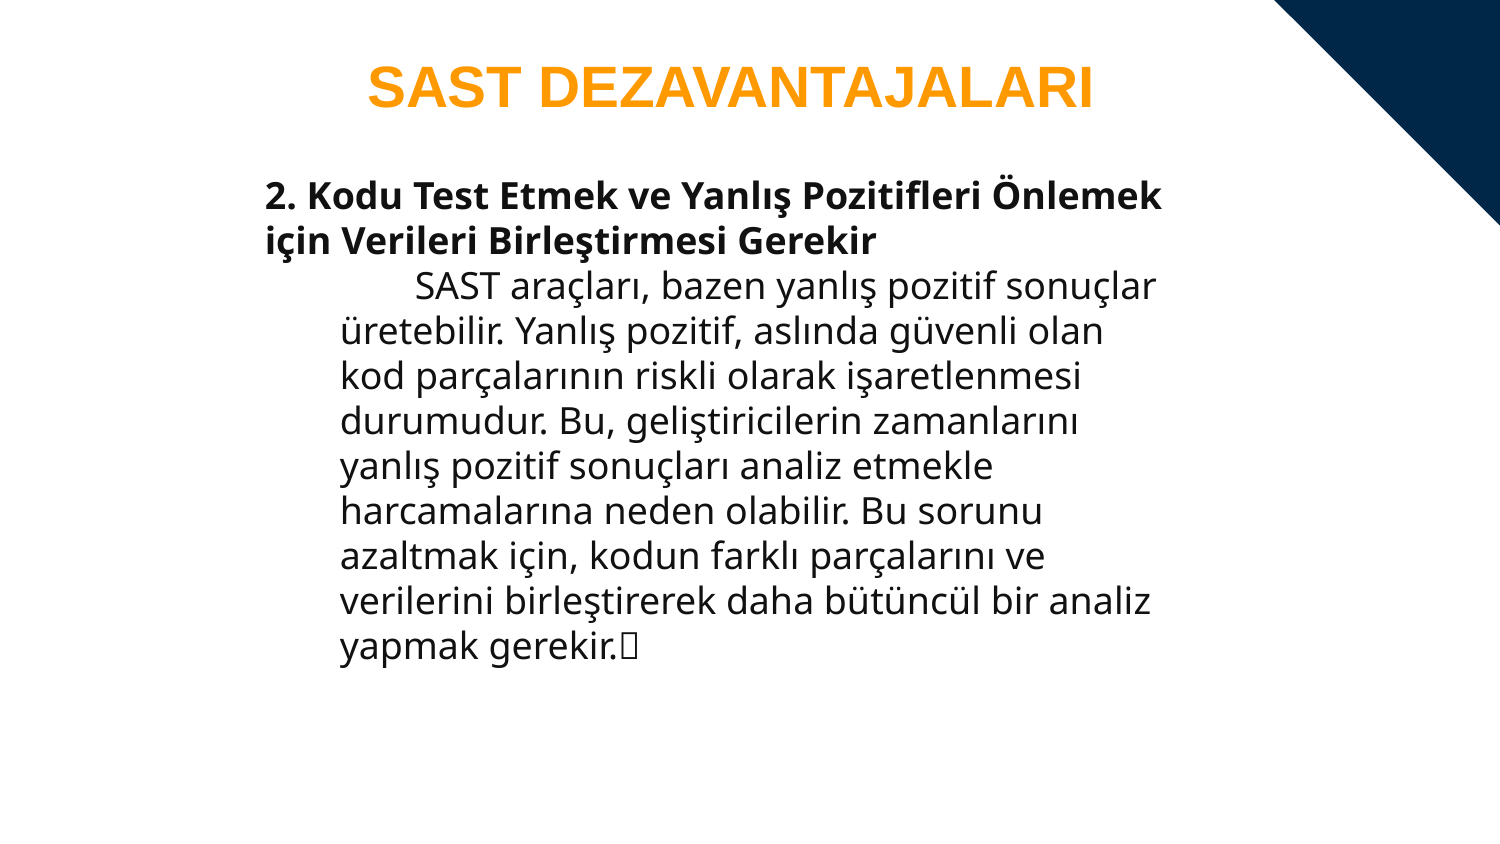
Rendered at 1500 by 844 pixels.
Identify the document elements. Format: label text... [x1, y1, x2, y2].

text_box [1274, 0, 1500, 226]
text_box 2.SAST DEZAVANTAJALARI: [267, 45, 1165, 125]
text_box 2. Kodu Test Etmek ve Yanlış Pozitifleri Önlemek için Verileri Birleştirmesi Gerekir SAST araçları, bazen yanlış pozitif sonuçlar üretebilir. Yanlış pozitif, aslında güvenli olan kod parçalarının riskli olarak işaretlenmesi durumudur. Bu, geliştiricilerin zamanlarını yanlış pozitif sonuçları analiz etmekle harcamalarına neden olabilir. Bu sorunu azaltmak için, kodun farklı parçalarını ve verilerini birleştirerek daha bütüncül bir analiz yapmak gerekir. [249, 164, 1183, 675]
